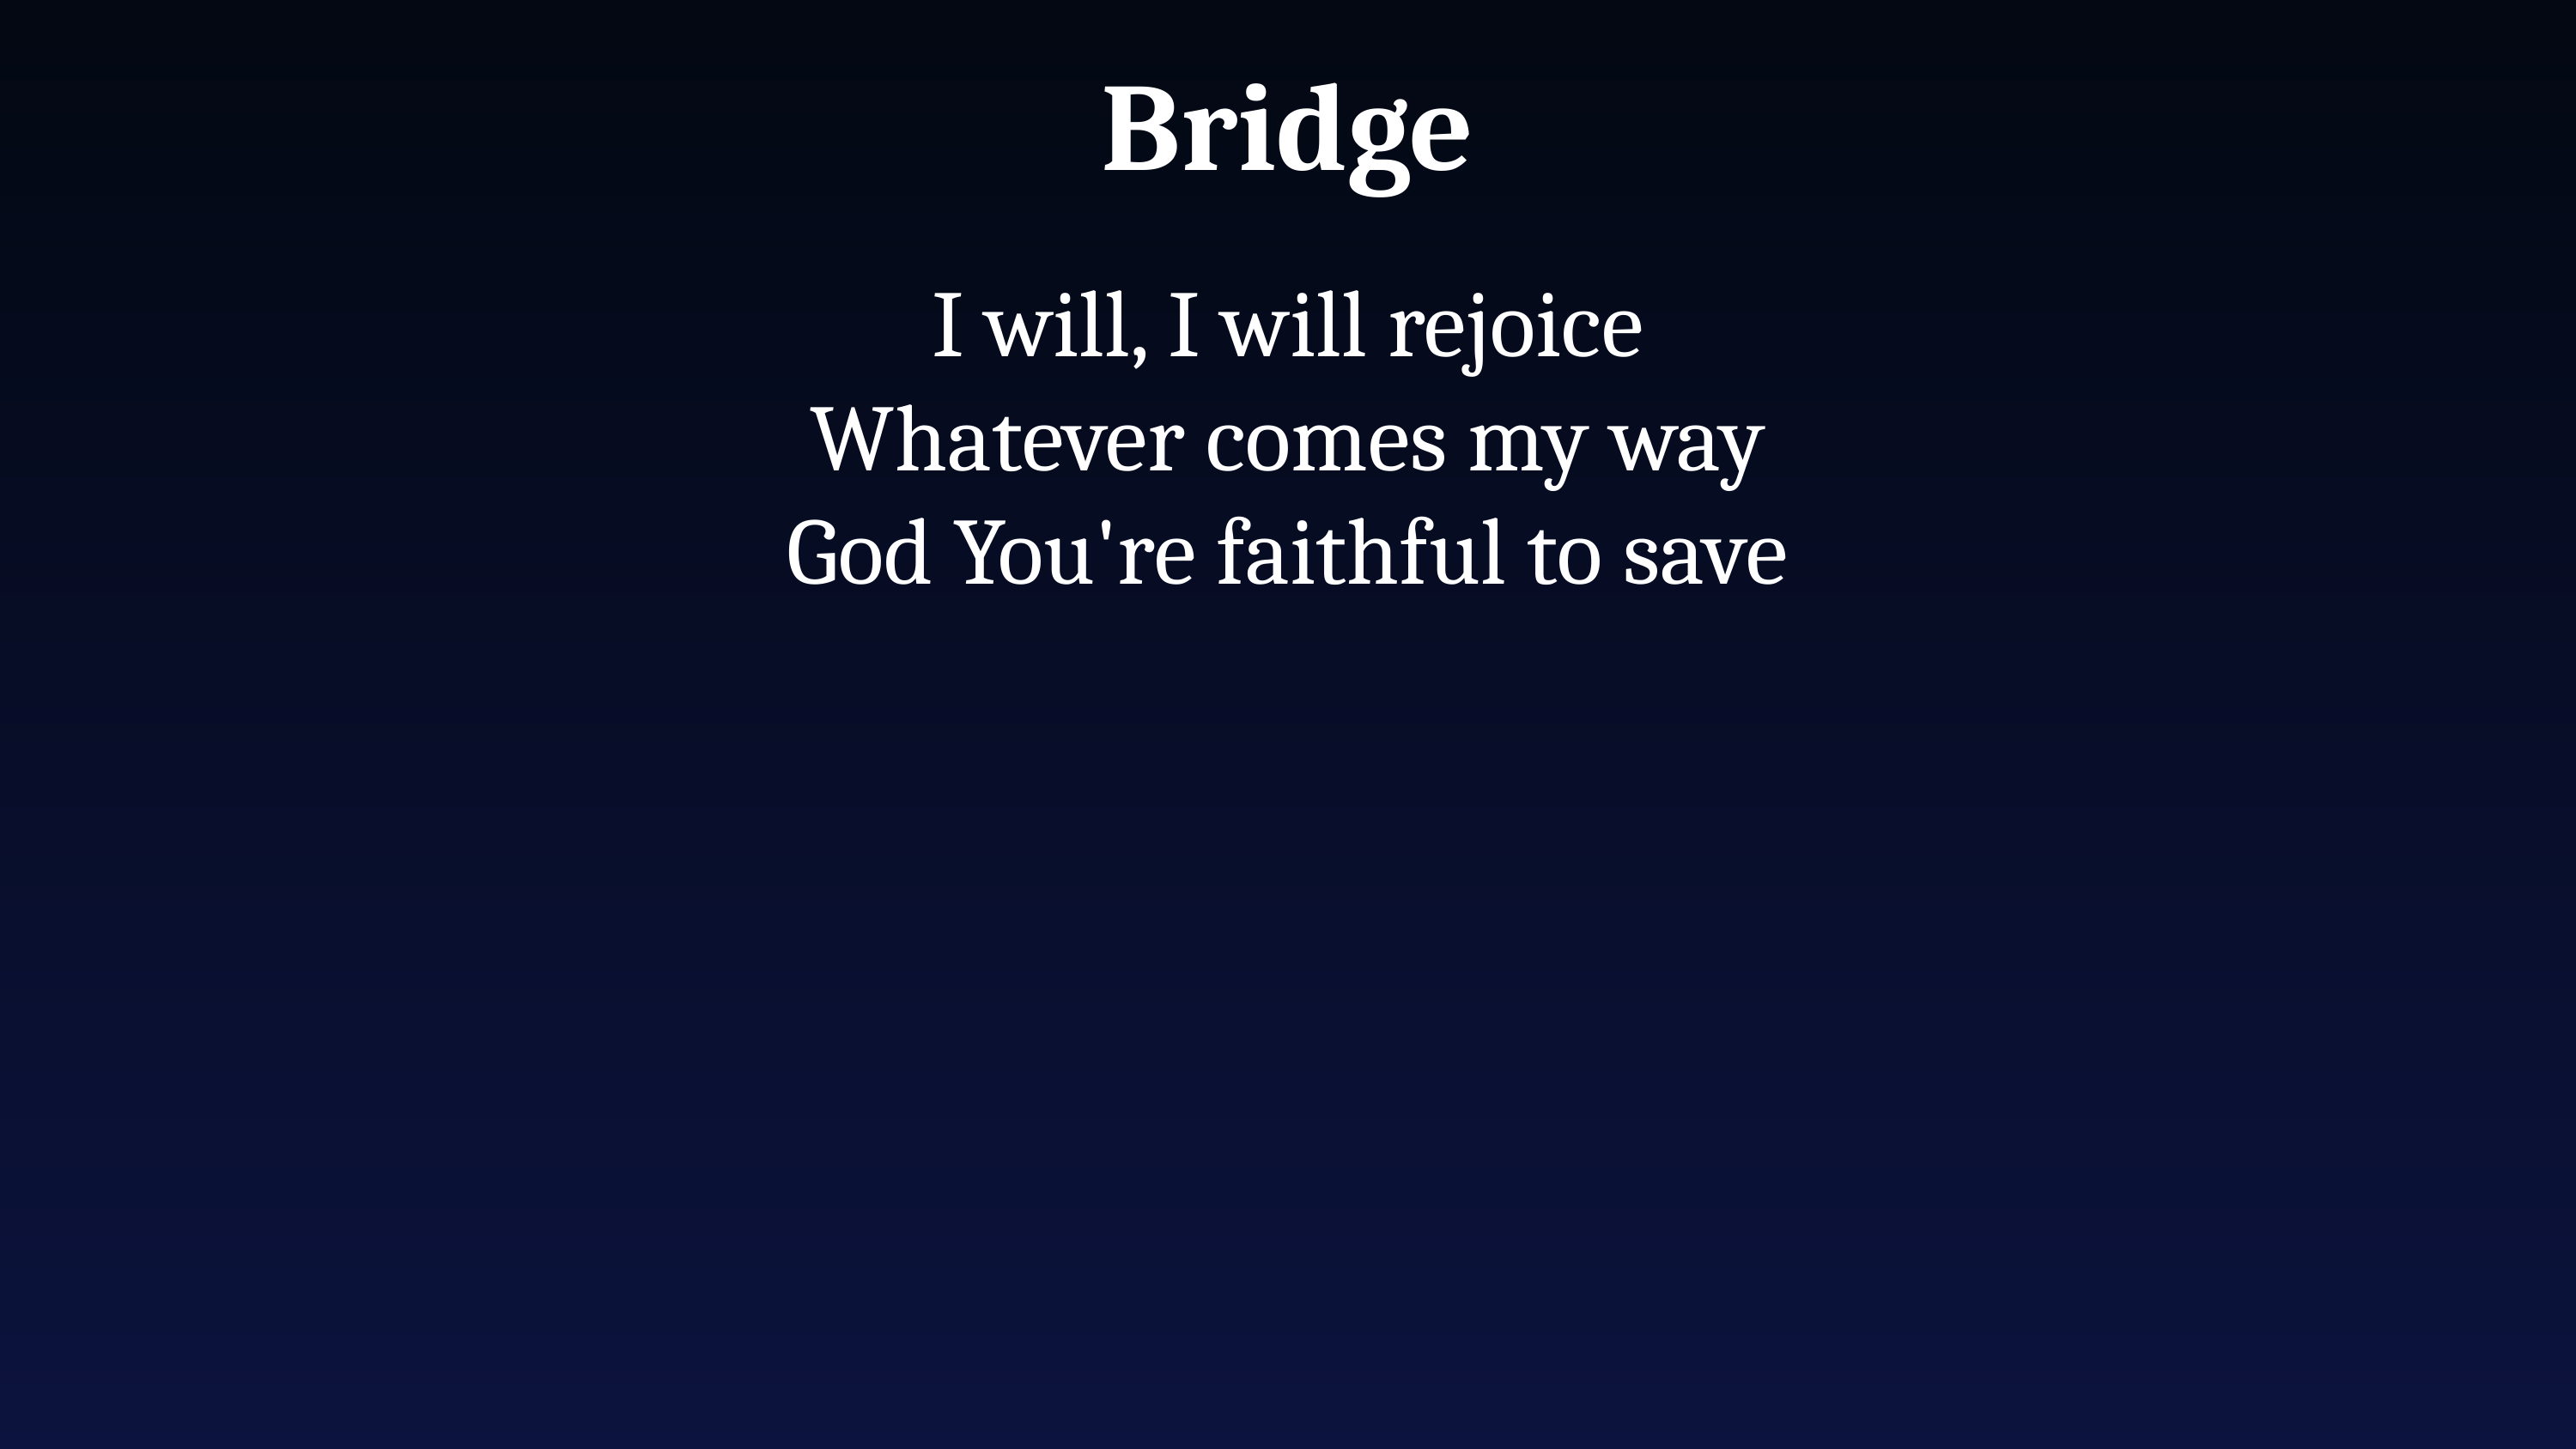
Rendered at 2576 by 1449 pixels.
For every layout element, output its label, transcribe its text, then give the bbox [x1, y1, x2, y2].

text_box I will, I will rejoice Whatever comes my way God You're faithful to save [128, 256, 2447, 724]
text_box Bridge [128, 38, 2447, 202]
